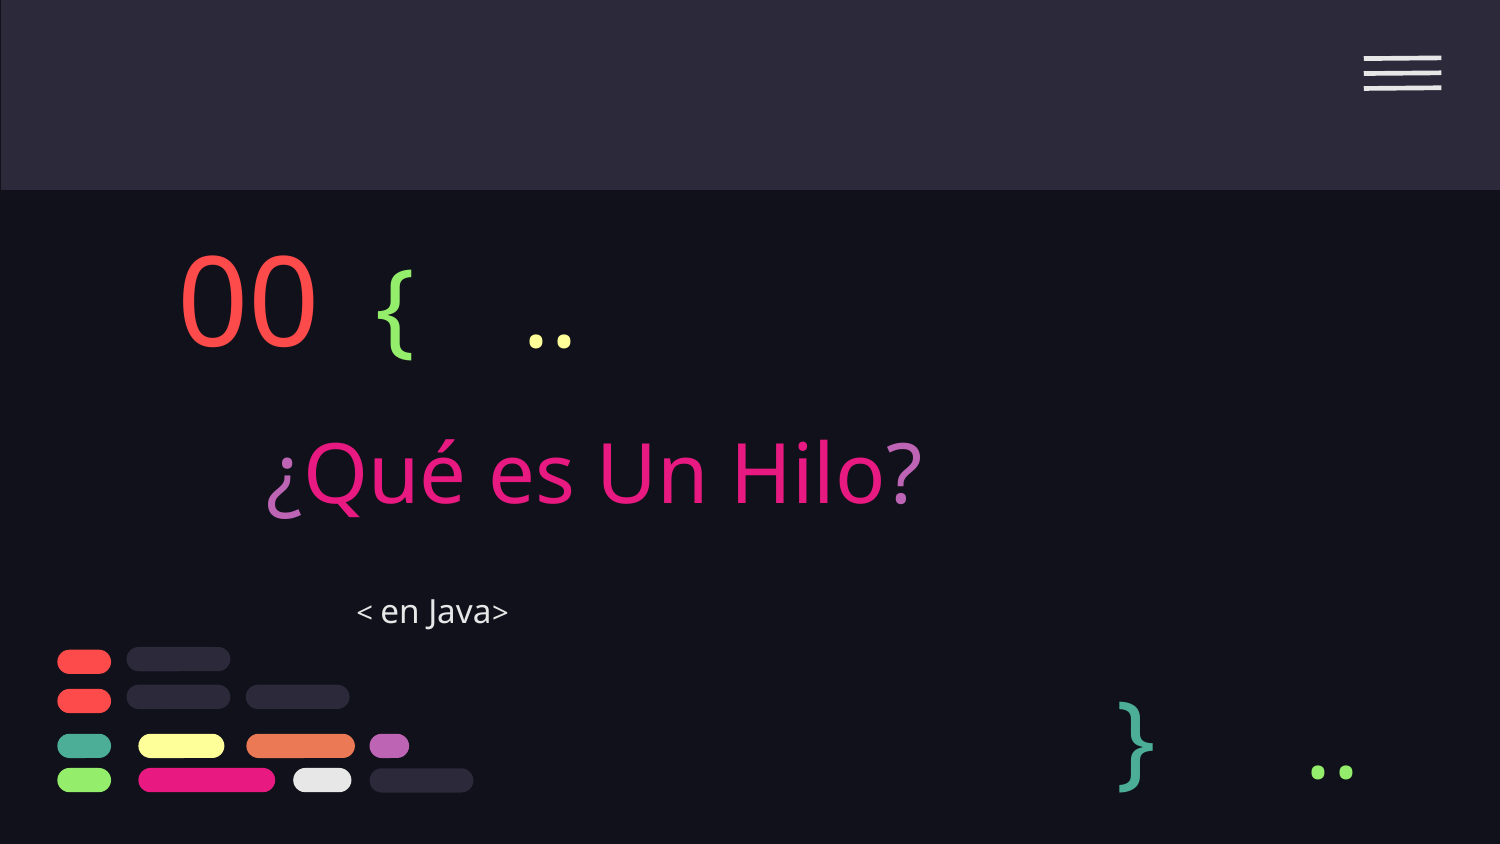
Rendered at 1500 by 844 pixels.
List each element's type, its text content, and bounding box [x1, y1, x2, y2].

text_box { [360, 225, 476, 368]
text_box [57, 646, 474, 793]
text_box } [1101, 657, 1188, 782]
title 00 [162, 221, 434, 372]
text_box .. [1215, 692, 1376, 782]
title ¿Qué es Un Hilo? [251, 371, 1341, 569]
text_box .. [433, 260, 594, 351]
subtitle < en Java> [341, 569, 1333, 616]
